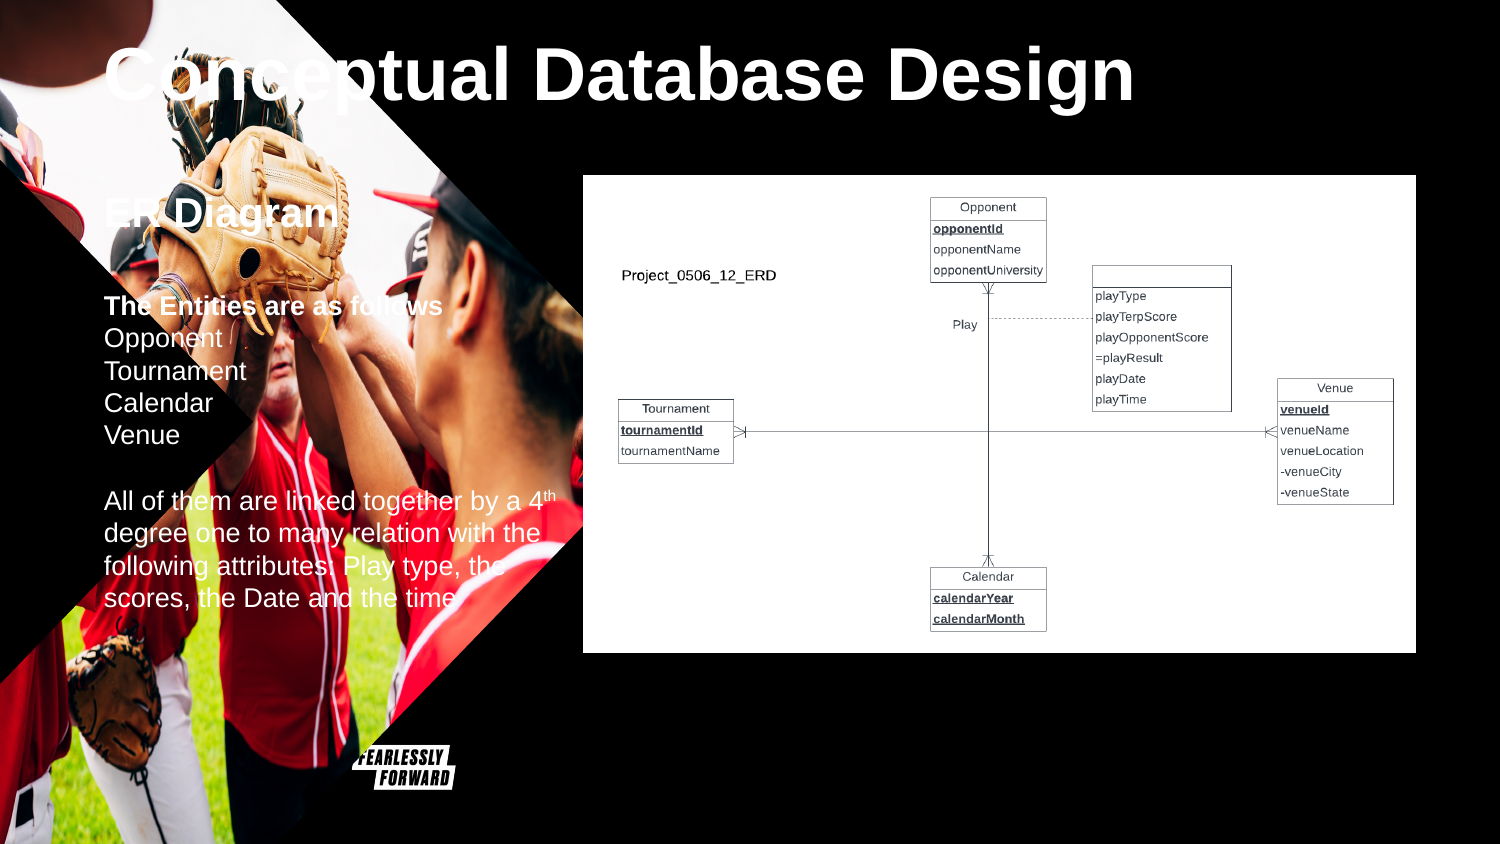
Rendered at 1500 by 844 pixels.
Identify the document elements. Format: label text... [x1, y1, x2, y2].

text_box Conceptual Database Design [688, 19, 1479, 123]
picture [0, 0, 1417, 844]
